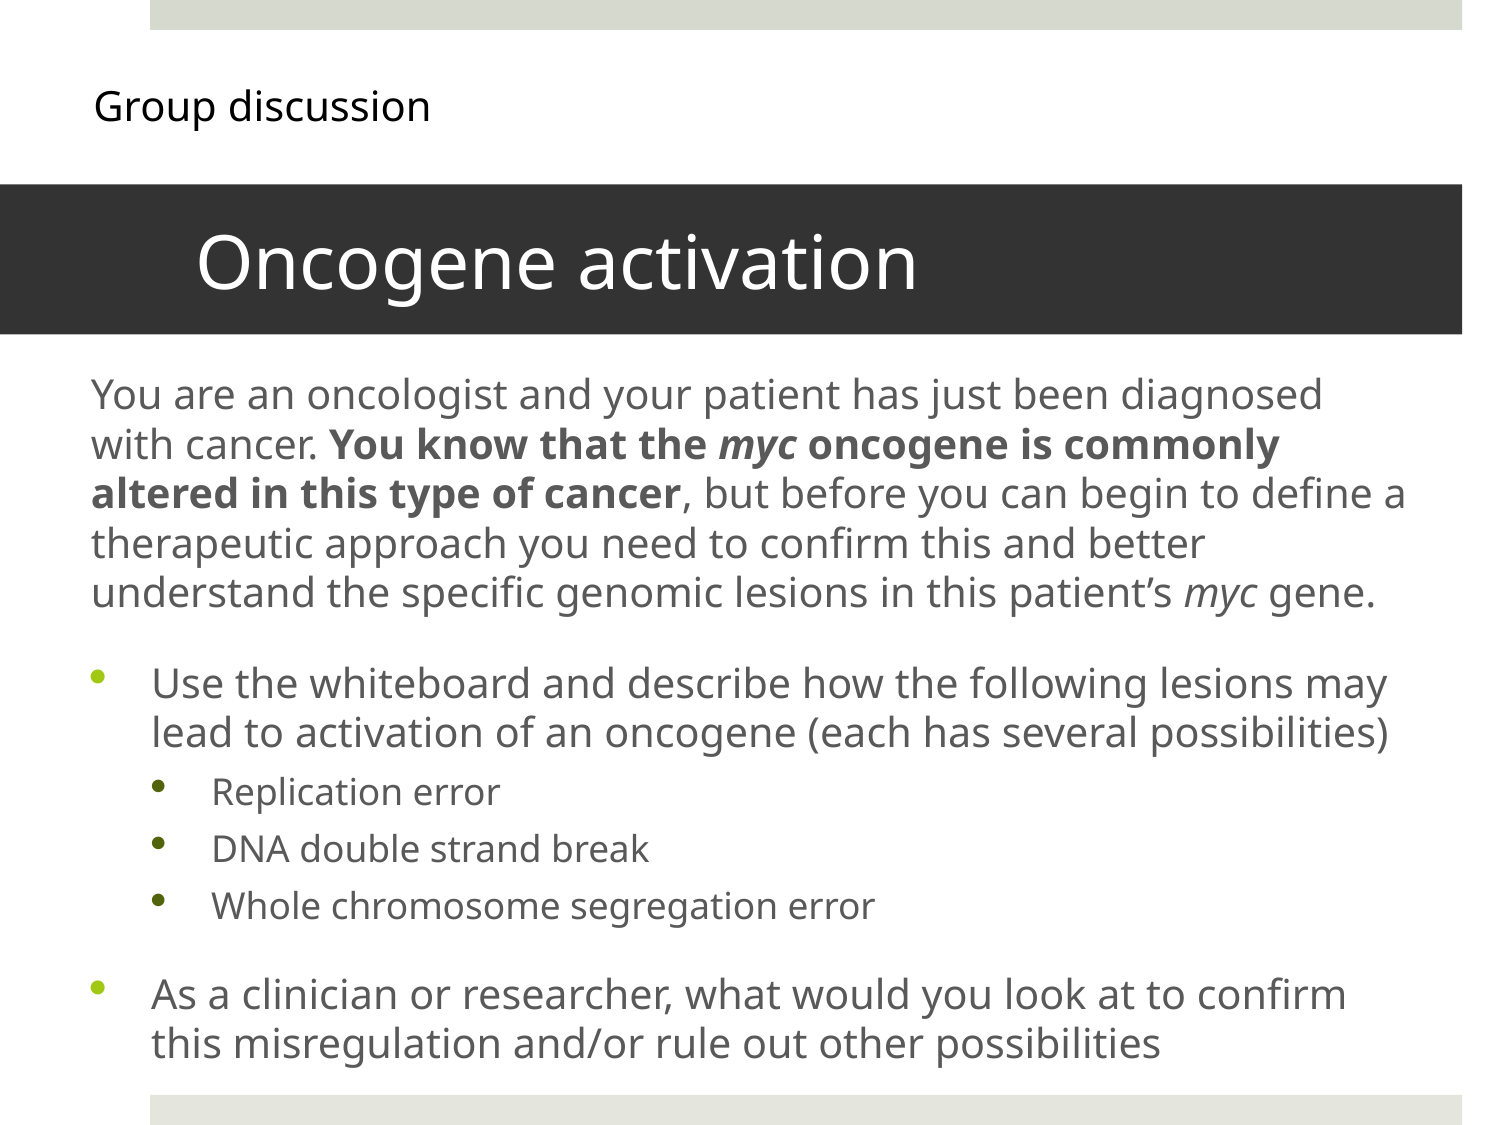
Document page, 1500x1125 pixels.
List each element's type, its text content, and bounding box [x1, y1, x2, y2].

list You are an oncologist and your patient has just been diagnosed with cancer. You know that the myc oncogene is commonly altered in this type of cancer, but before you can begin to define a therapeutic approach you need to confirm this and better understand the specific genomic lesions in this patient’s myc gene. Use the whiteboard and describe how the following lesions may lead to activation of an oncogene (each has several possibilities) Replication error DNA double strand break Whole chromosome segregation error As a clinician or researcher, what would you look at to confirm this misregulation and/or rule out other possibilities [75, 361, 1432, 1077]
text_box Group discussion [78, 72, 447, 138]
title Oncogene activation [0, 184, 1463, 335]
